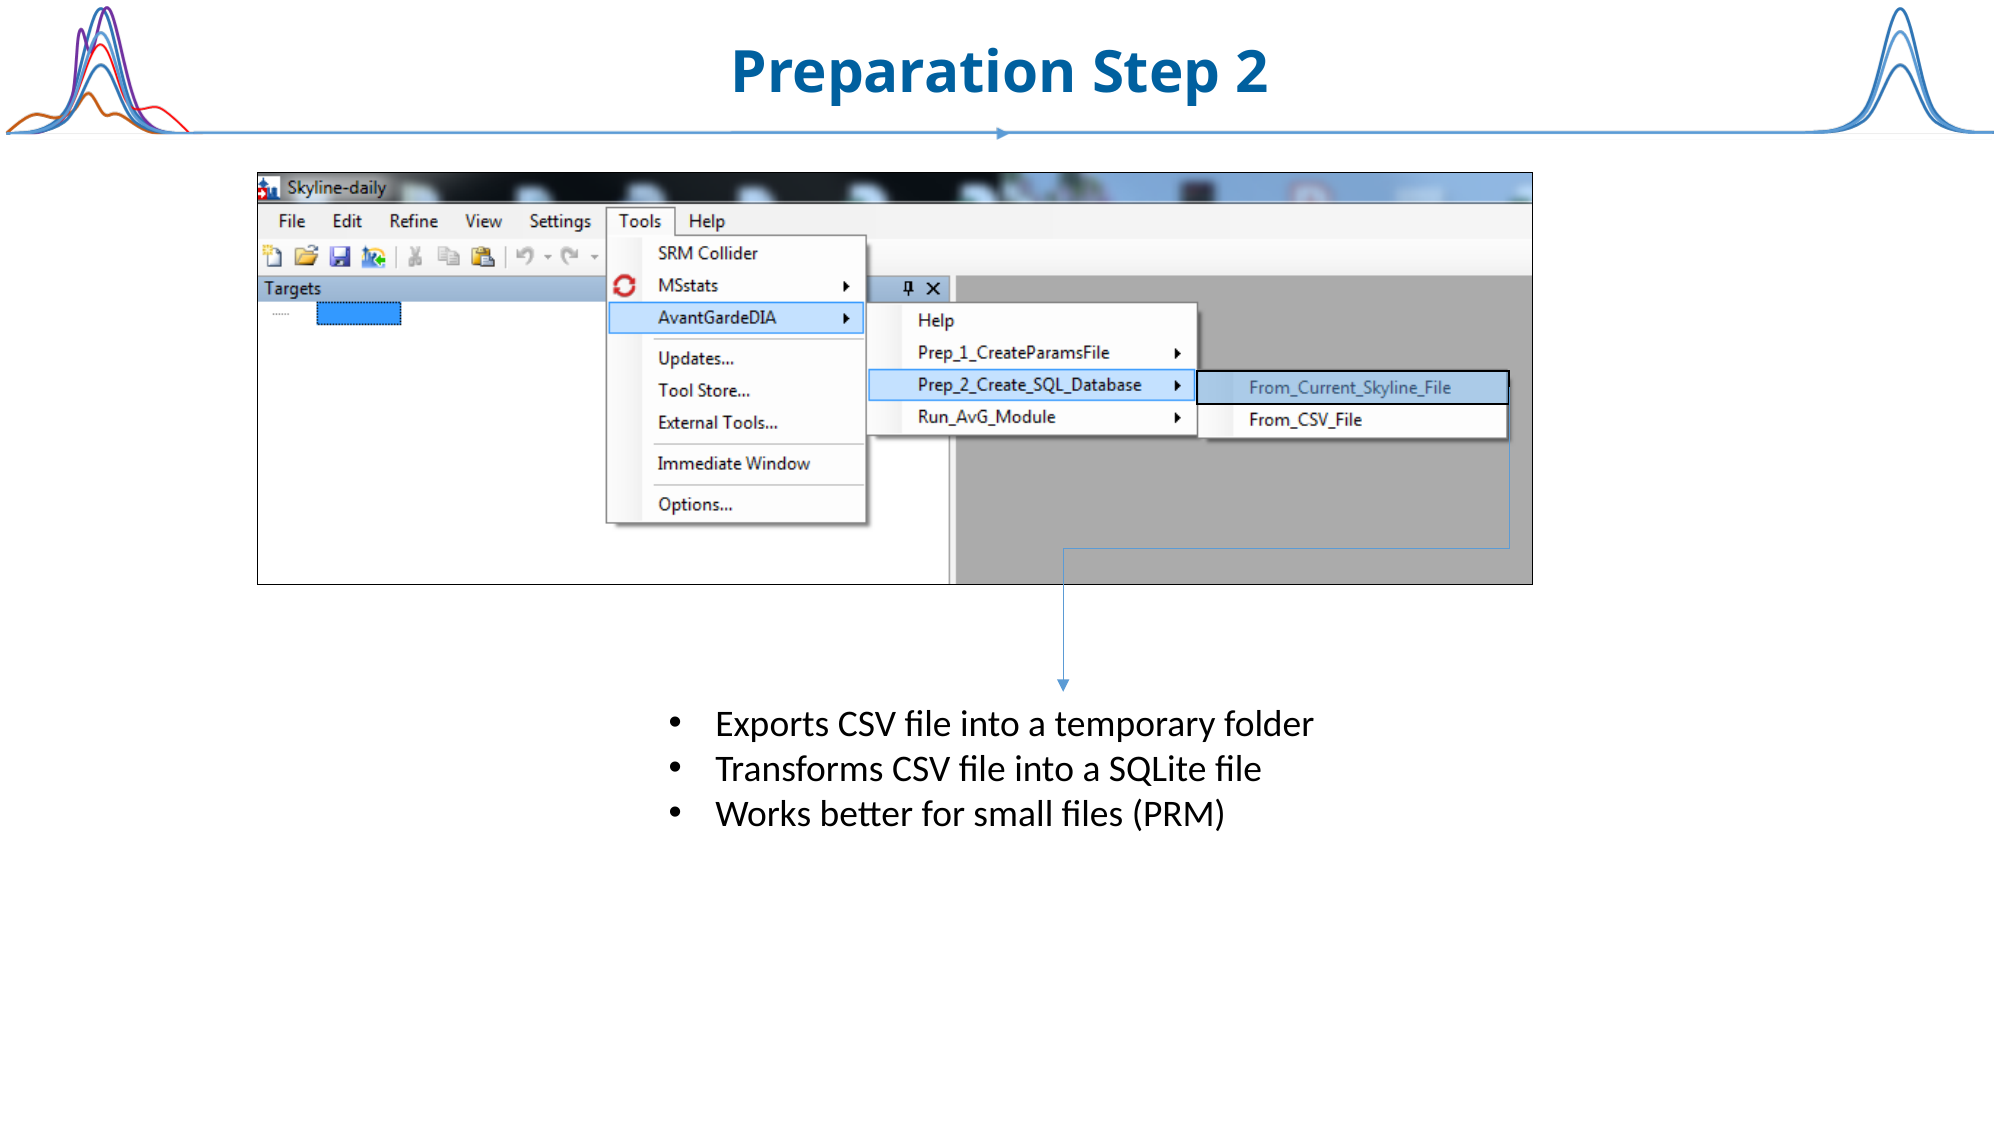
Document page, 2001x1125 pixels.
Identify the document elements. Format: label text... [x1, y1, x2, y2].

text_box Exports CSV file into a temporary folder Transforms CSV file into a SQLite file Works better for small files (PRM) [653, 691, 1473, 842]
picture [257, 172, 1533, 585]
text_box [1063, 387, 1509, 692]
picture [5, 6, 1995, 147]
